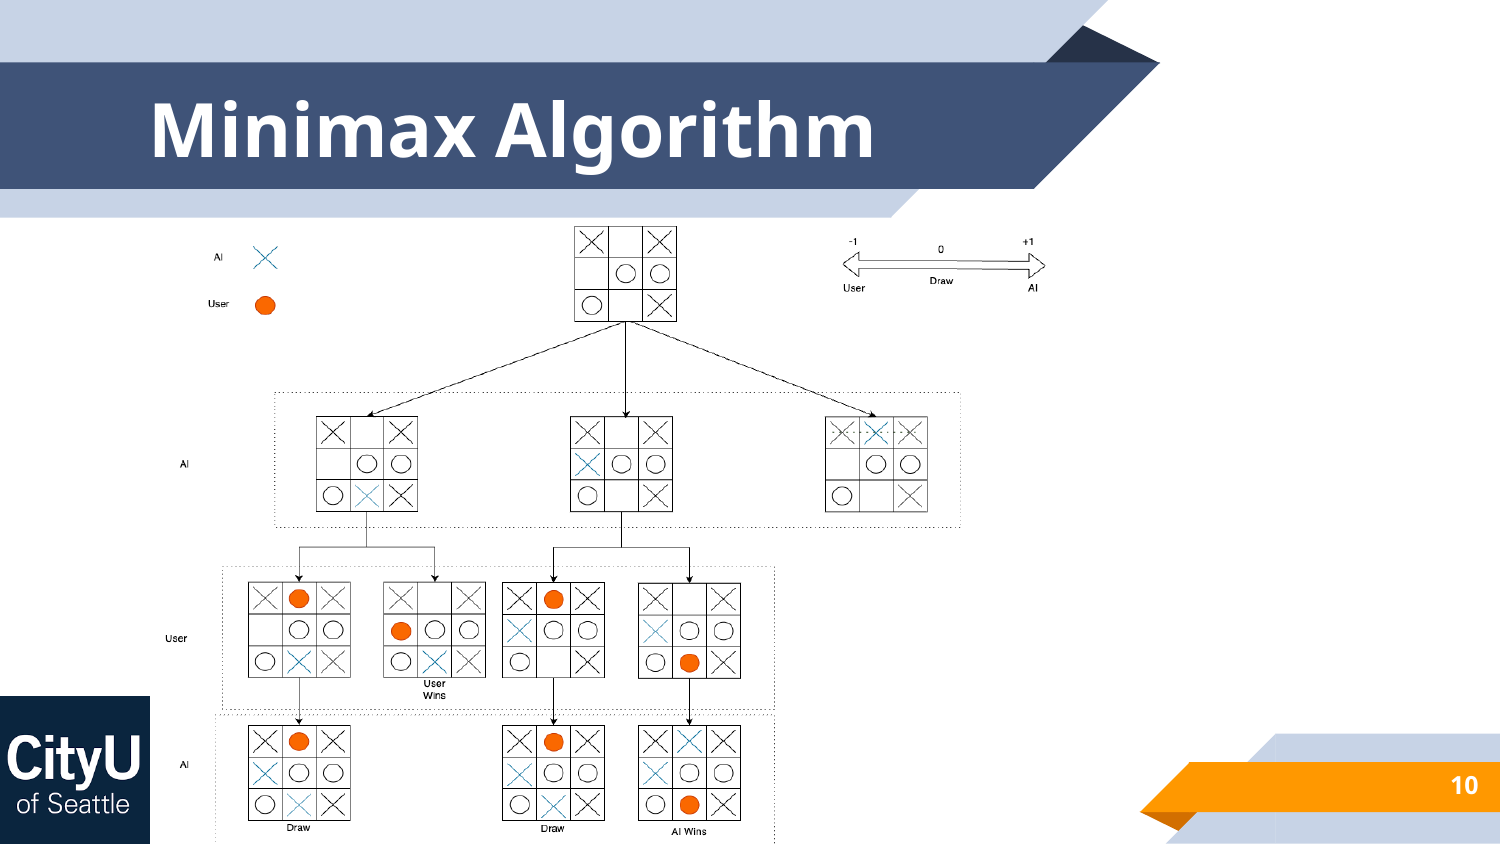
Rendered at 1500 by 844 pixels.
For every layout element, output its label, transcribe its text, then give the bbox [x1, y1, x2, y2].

title Minimax Algorithm [133, 64, 1035, 190]
picture [154, 219, 1056, 844]
slide_number 10 [1249, 760, 1494, 813]
picture [0, 696, 150, 844]
